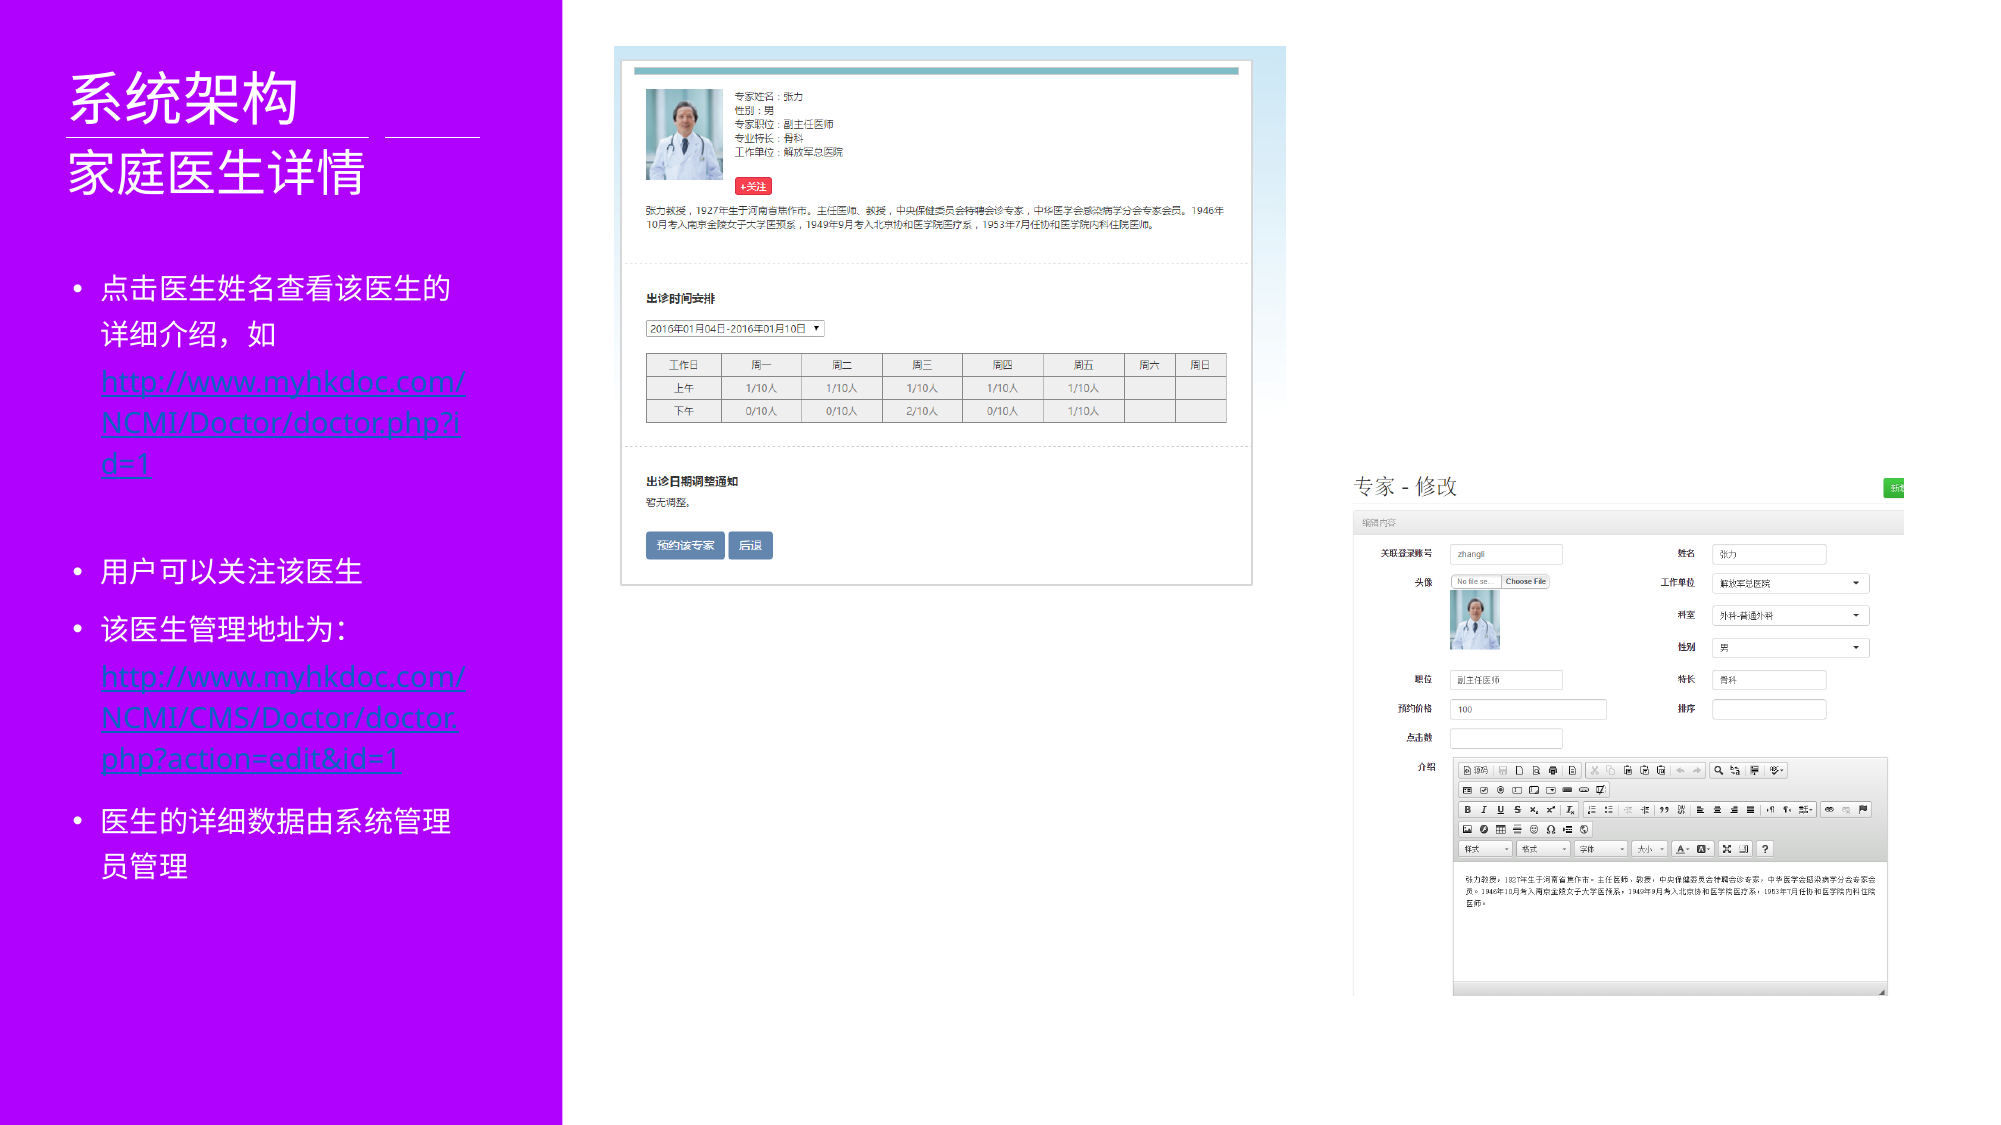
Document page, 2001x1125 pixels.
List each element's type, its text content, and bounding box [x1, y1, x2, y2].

list 系统架构 [52, 62, 559, 138]
picture [614, 46, 1286, 596]
text_box 点击医生姓名查看该医生的详细介绍，如http://www.myhkdoc.com/NCMI/Doctor/doctor.php?id=1 用户可以关注该医生 该医生管理地址为： http://www.myhkdoc.com/NCMI/CMS/Doctor/doctor.php?action=edit&id=1 医生的详细数据由系统管理员管理 [57, 252, 485, 785]
list 家庭医生详情 [52, 141, 559, 217]
picture [1345, 471, 1904, 996]
